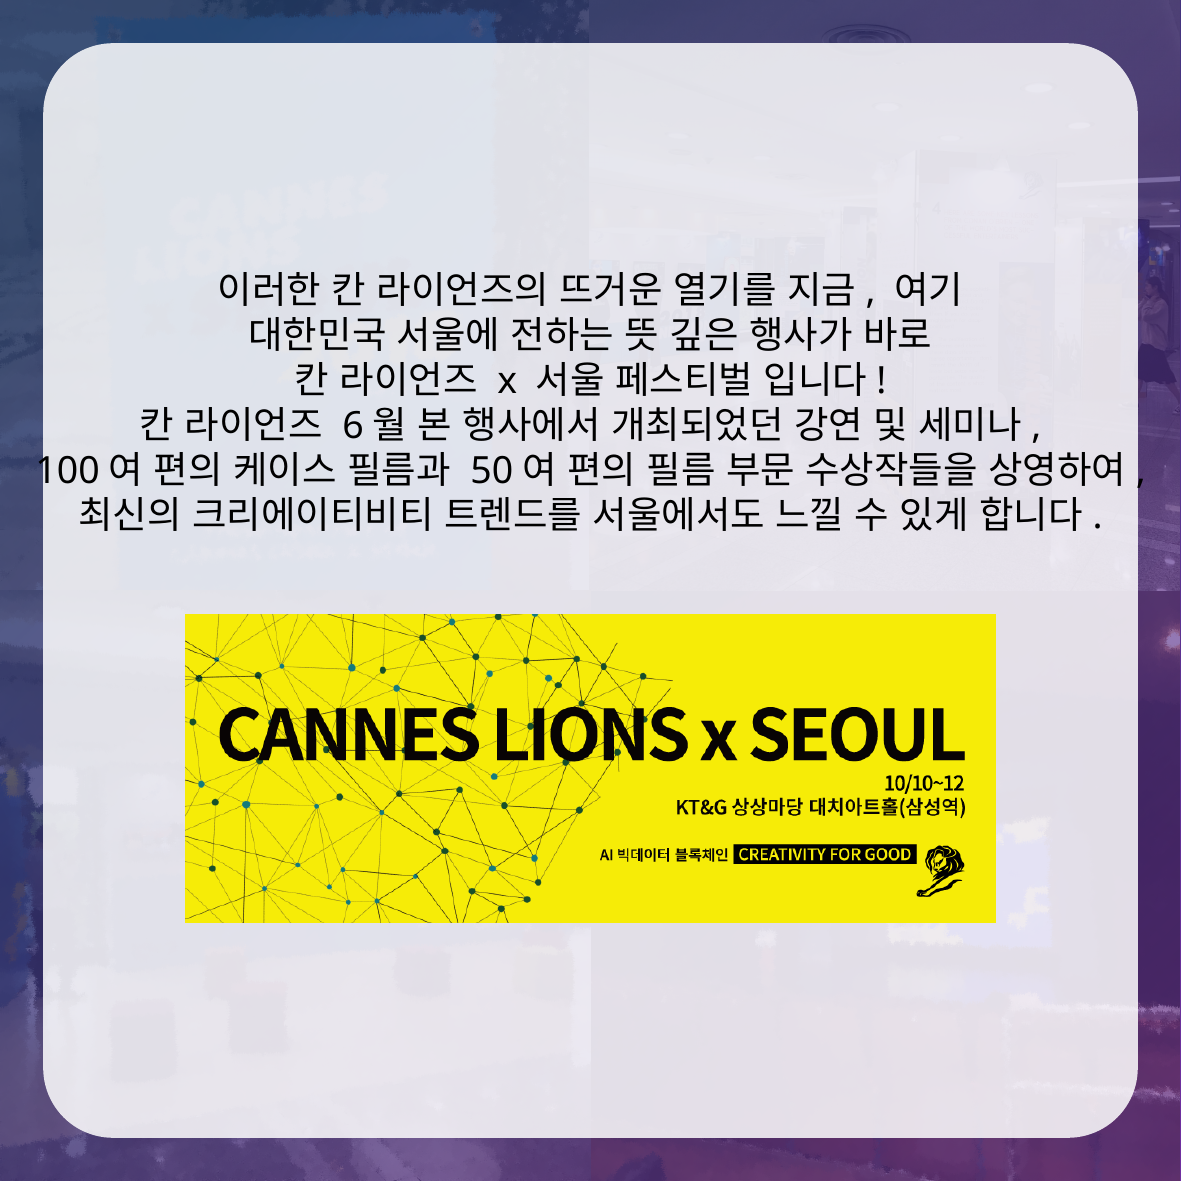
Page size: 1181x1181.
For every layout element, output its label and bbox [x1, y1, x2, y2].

text_box [78, 258, 1103, 923]
picture [0, 0, 1180, 1181]
